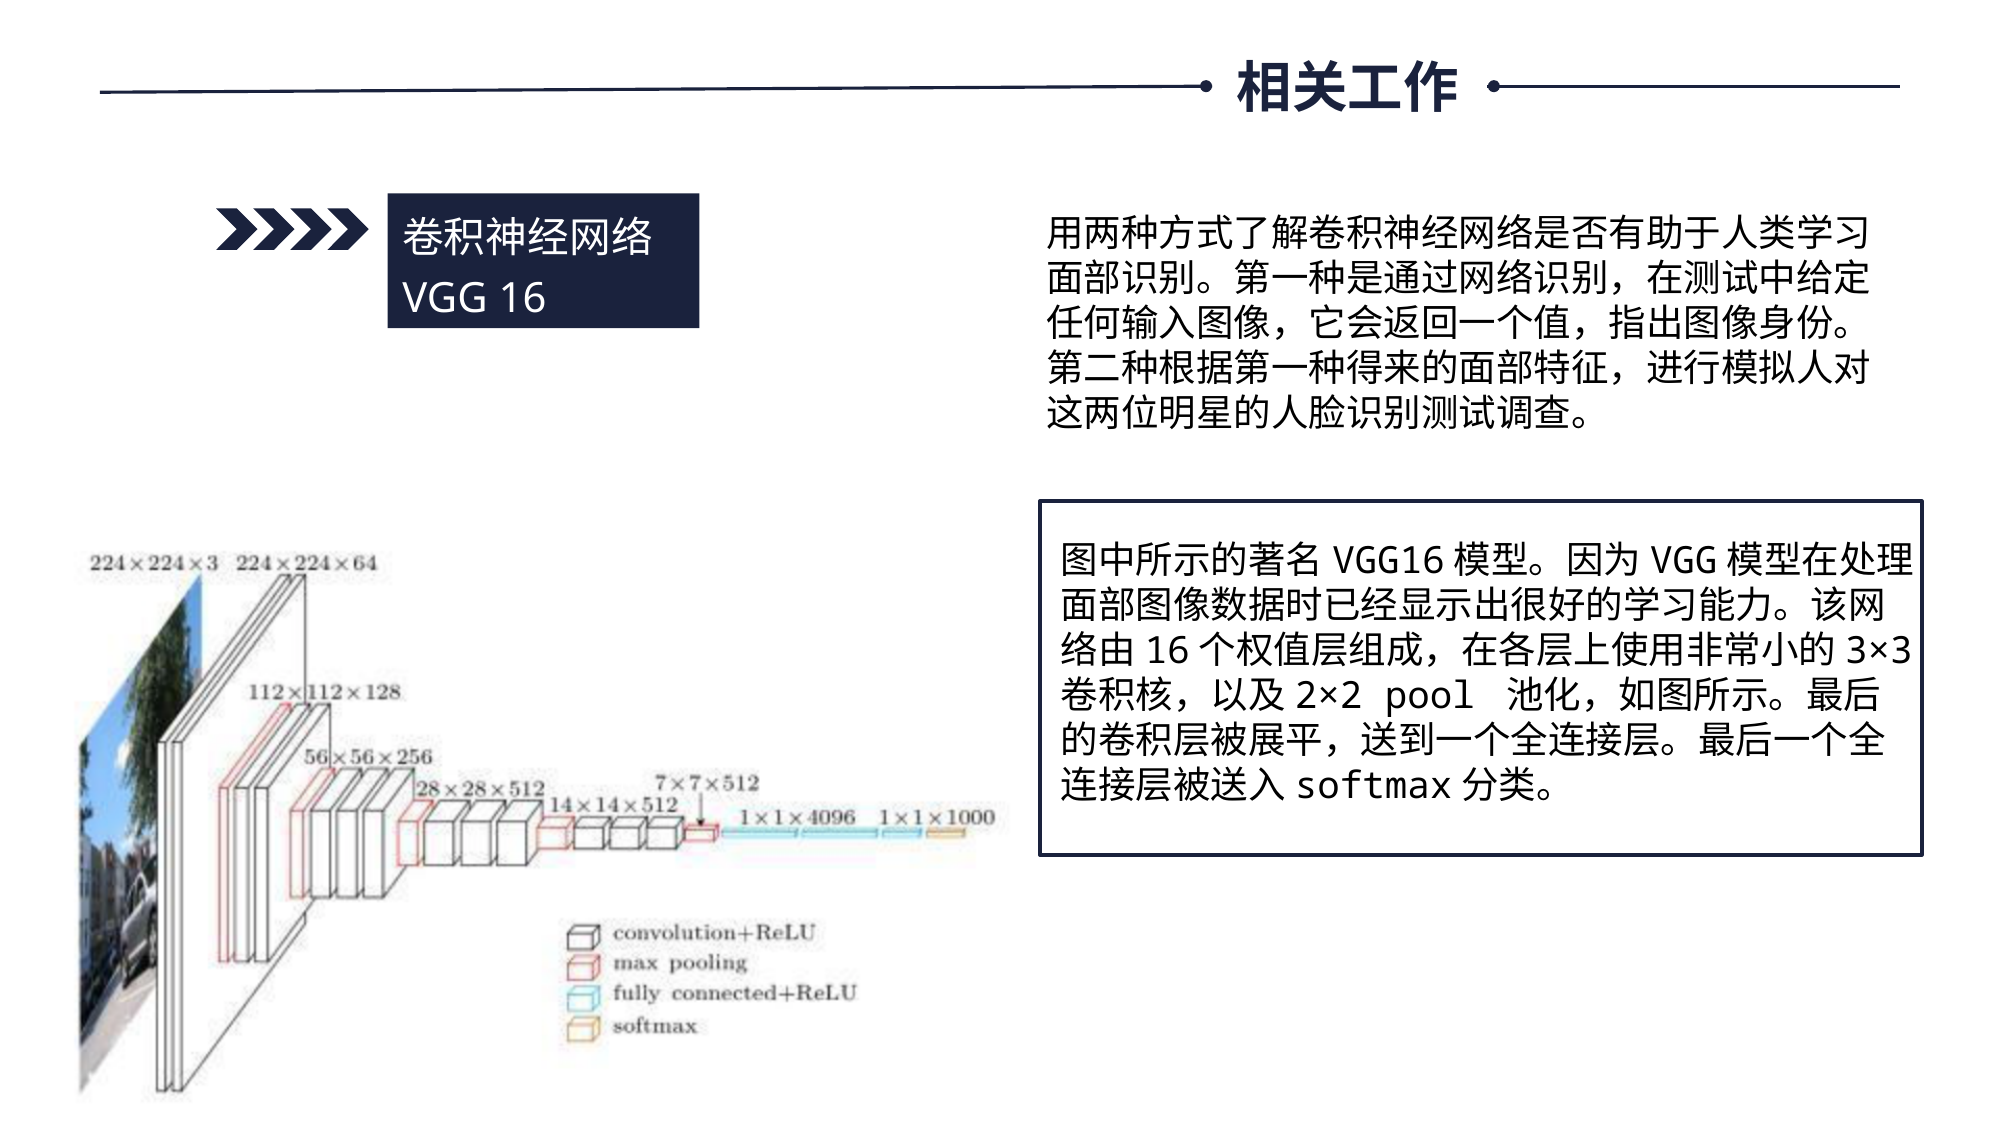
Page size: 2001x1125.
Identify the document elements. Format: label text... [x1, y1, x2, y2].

text_box [327, 208, 369, 250]
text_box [1487, 79, 1901, 93]
text_box [216, 208, 258, 250]
text_box [253, 208, 295, 250]
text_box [99, 79, 1213, 93]
text_box [290, 208, 332, 250]
text_box [1038, 499, 1924, 857]
picture [12, 522, 1028, 1125]
text_box 用两种方式了解卷积神经网络是否有助于人类学习面部识别。第一种是通过网络识别，在测试中给定任何输入图像，它会返回一个值，指出图像身份。第二种根据第一种得来的面部特征，进行模拟人对这两位明星的人脸识别测试调查。 [1031, 201, 1916, 442]
text_box 相关工作 [1221, 44, 1474, 127]
text_box 卷积神经网络 VGG 16 [387, 193, 700, 329]
text_box 图中所示的著名VGG16模型。因为VGG模型在处理面部图像数据时已经显示出很好的学习能力。该网络由16个权值层组成，在各层上使用非常小的3×3卷积核，以及2×2 pool 池化，如图所示。最后的卷积层被展平，送到一个全连接层。最后一个全连接层被送入softmax分类。 [1045, 529, 1930, 884]
